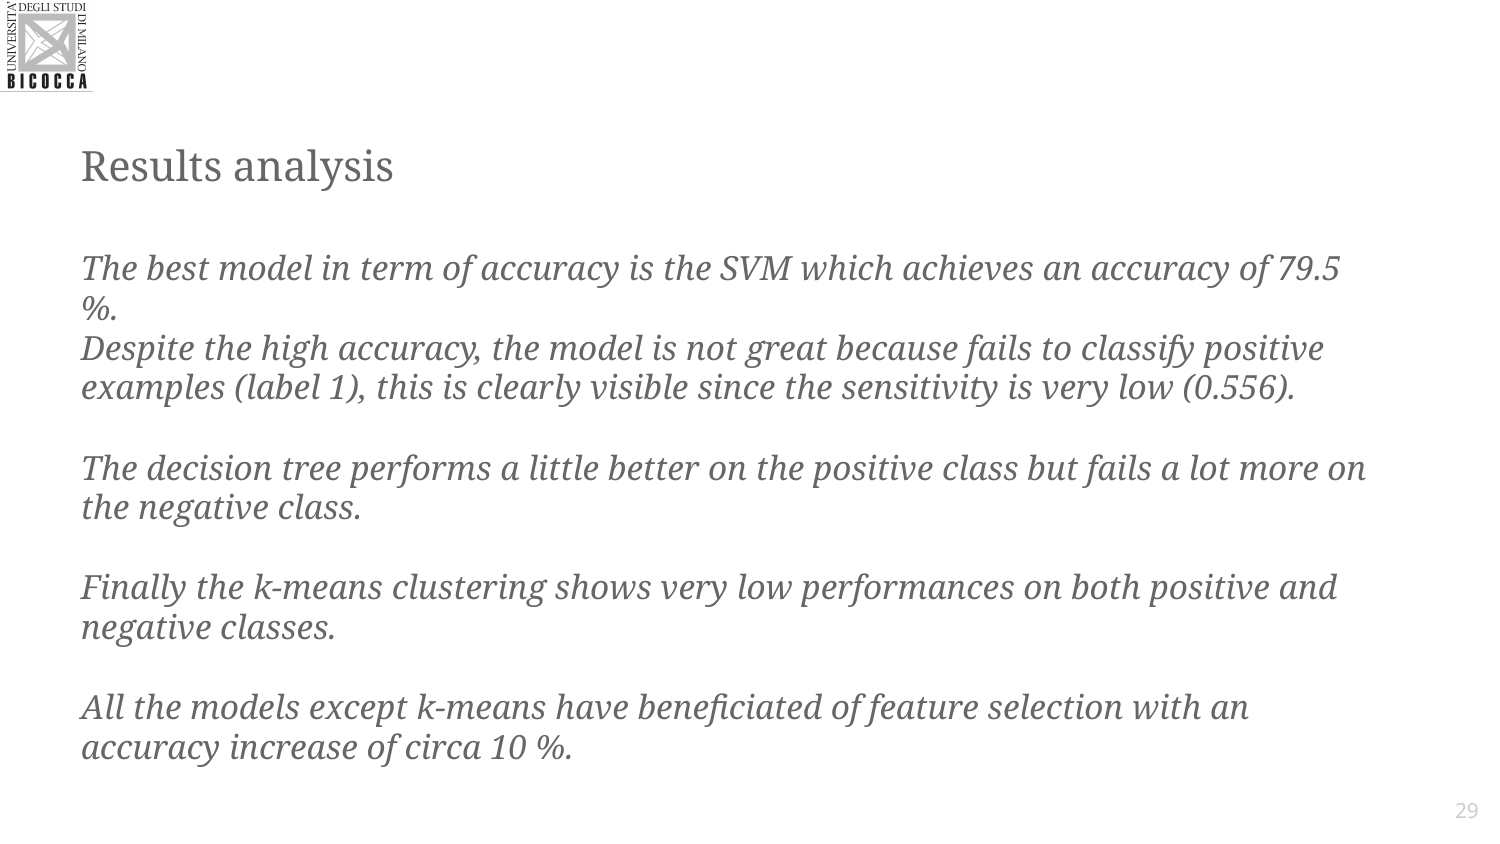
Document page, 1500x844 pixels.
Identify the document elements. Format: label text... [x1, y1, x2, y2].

picture [0, 0, 93, 92]
text_box The best model in term of accuracy is the SVM which achieves an accuracy of 79.5 %. Despite the high accuracy, the model is not great because fails to classify positive examples (label 1), this is clearly visible since the sensitivity is very low (0.556). The decision tree performs a little better on the positive class but fails a lot more on the negative class. Finally the k-means clustering shows very low performances on both positive and negative classes. All the models except k-means have beneficiated of feature selection with an accuracy increase of circa 10 %. [66, 239, 1404, 814]
text_box Results analysis [66, 132, 841, 197]
slide_number 29 [1403, 779, 1494, 844]
